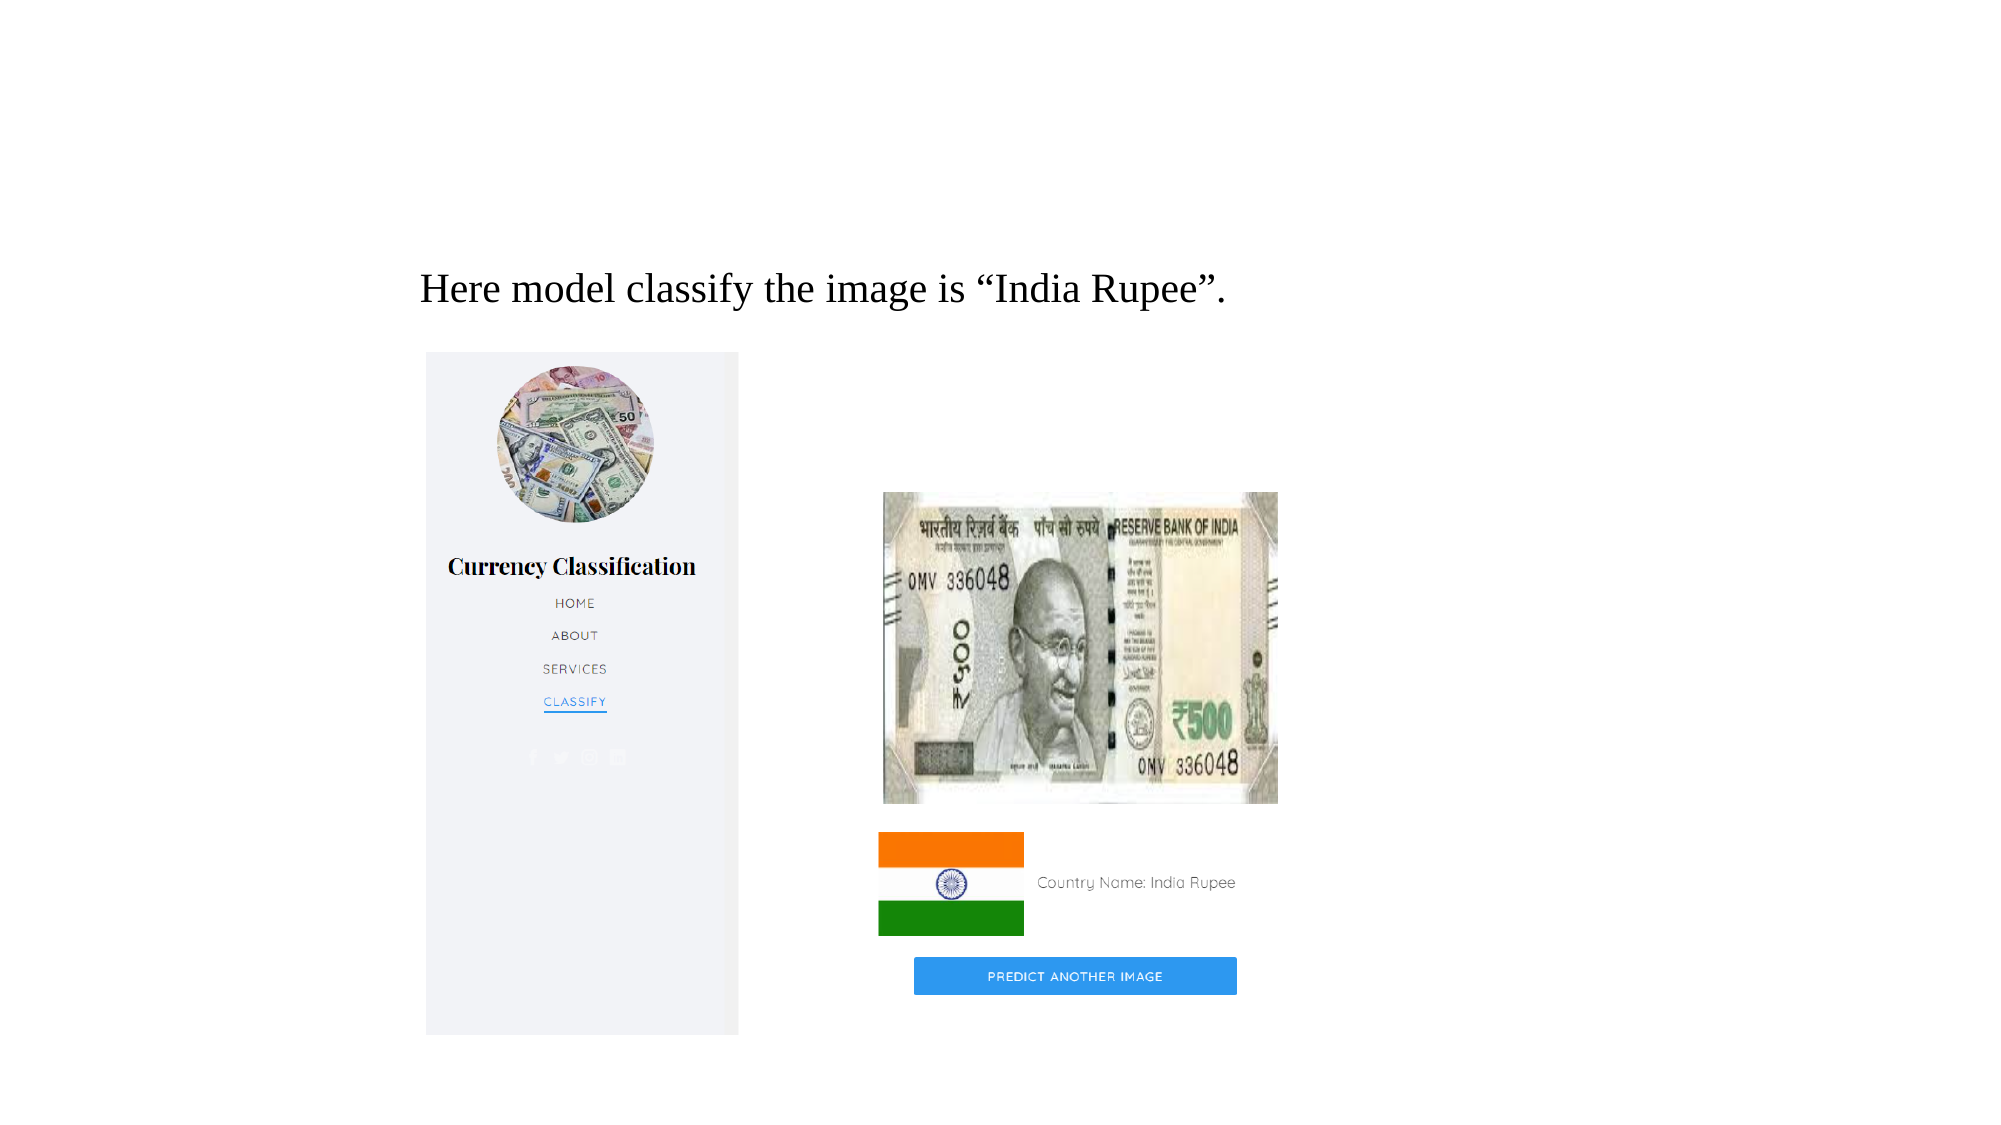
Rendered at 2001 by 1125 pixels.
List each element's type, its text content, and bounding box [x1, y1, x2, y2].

picture [270, 352, 1637, 1035]
text_box Here model classify the image is “India Rupee”. [405, 253, 1293, 352]
